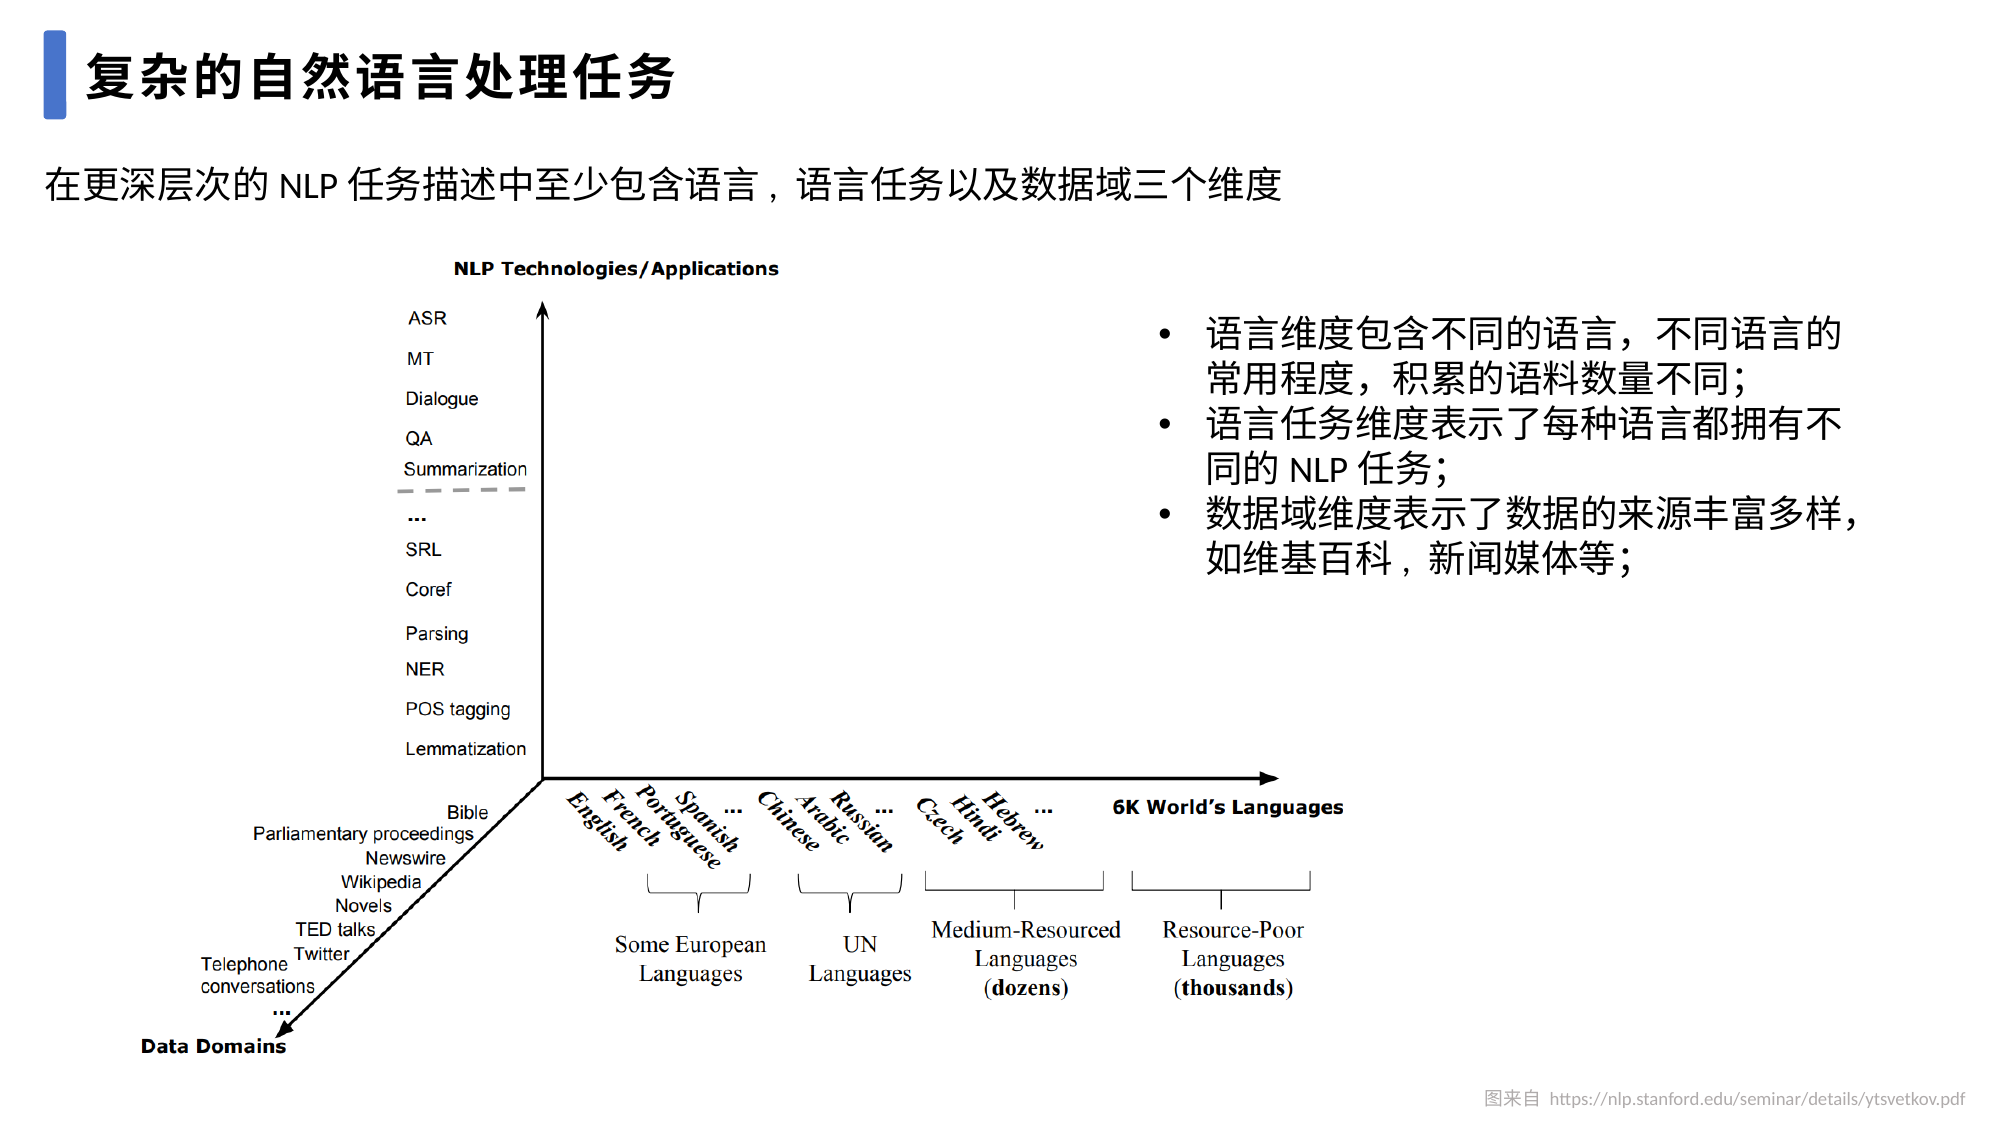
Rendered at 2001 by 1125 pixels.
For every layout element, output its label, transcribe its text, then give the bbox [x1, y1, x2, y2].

text_box 语言维度包含不同的语言，不同语言的常用程度，积累的语料数量不同； 语言任务维度表示了每种语言都拥有不同的NLP任务； 数据域维度表示了数据的来源丰富多样，如维基百科, 新闻媒体等； [1365, 303, 1892, 588]
text_box [42, 29, 68, 121]
text_box 复杂的自然语言处理任务 [75, 24, 1925, 125]
text_box 在更深层次的NLP任务描述中至少包含语言, 语言任务以及数据域三个维度 [30, 153, 1986, 214]
text_box 图来自 https://nlp.stanford.edu/seminar/details/ytsvetkov.pdf [1469, 1079, 1986, 1117]
picture [107, 246, 1365, 1072]
